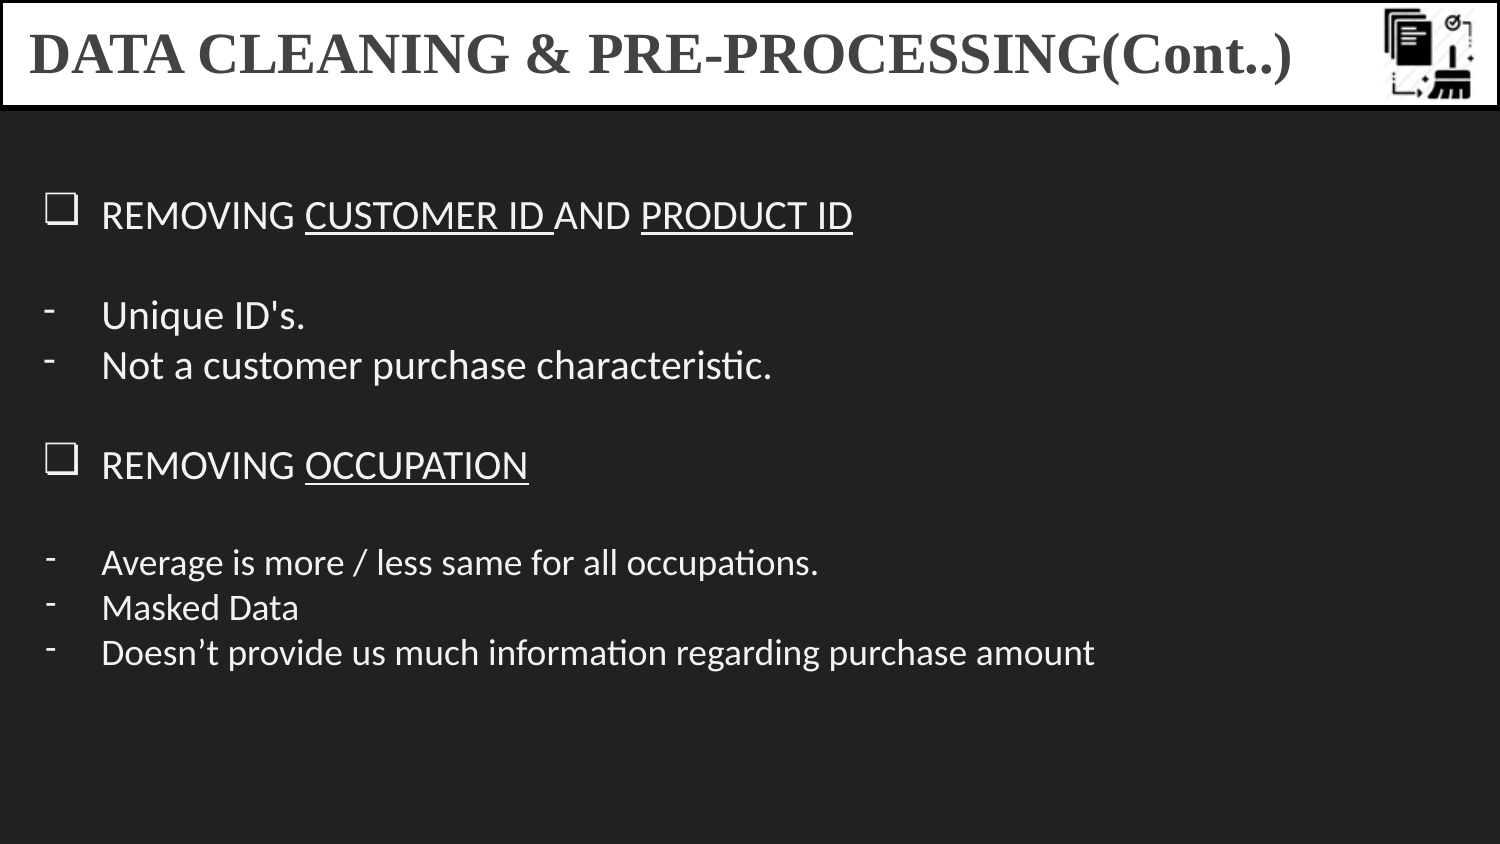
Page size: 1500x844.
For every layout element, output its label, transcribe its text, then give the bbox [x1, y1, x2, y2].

text_box REMOVING CUSTOMER ID AND PRODUCT ID Unique ID's. Not a customer purchase characteristic. REMOVING OCCUPATION Average is more / less same for all occupations. Masked Data Doesn’t provide us much information regarding purchase amount [11, 172, 1464, 844]
picture [1382, 6, 1477, 102]
title DATA CLEANING & PRE-PROCESSING(Cont..) [0, 0, 1500, 111]
